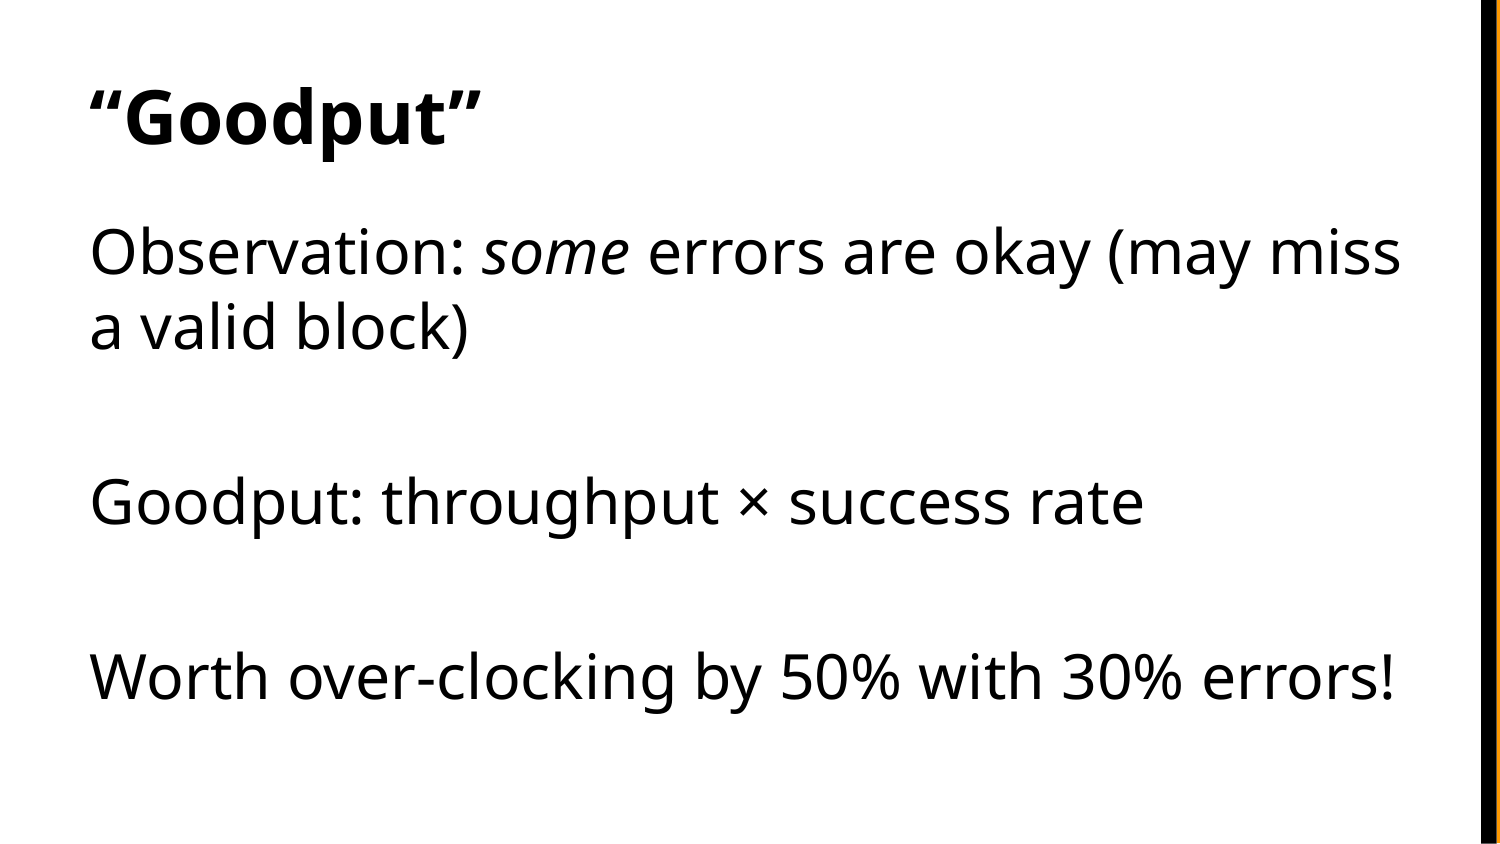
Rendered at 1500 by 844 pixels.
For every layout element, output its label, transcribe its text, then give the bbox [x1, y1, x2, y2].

text_box “Goodput” [75, 33, 1425, 175]
text_box Observation: some errors are okay (may miss a valid block) Goodput: throughput × success rate Worth over-clocking by 50% with 30% errors! [75, 196, 1425, 808]
